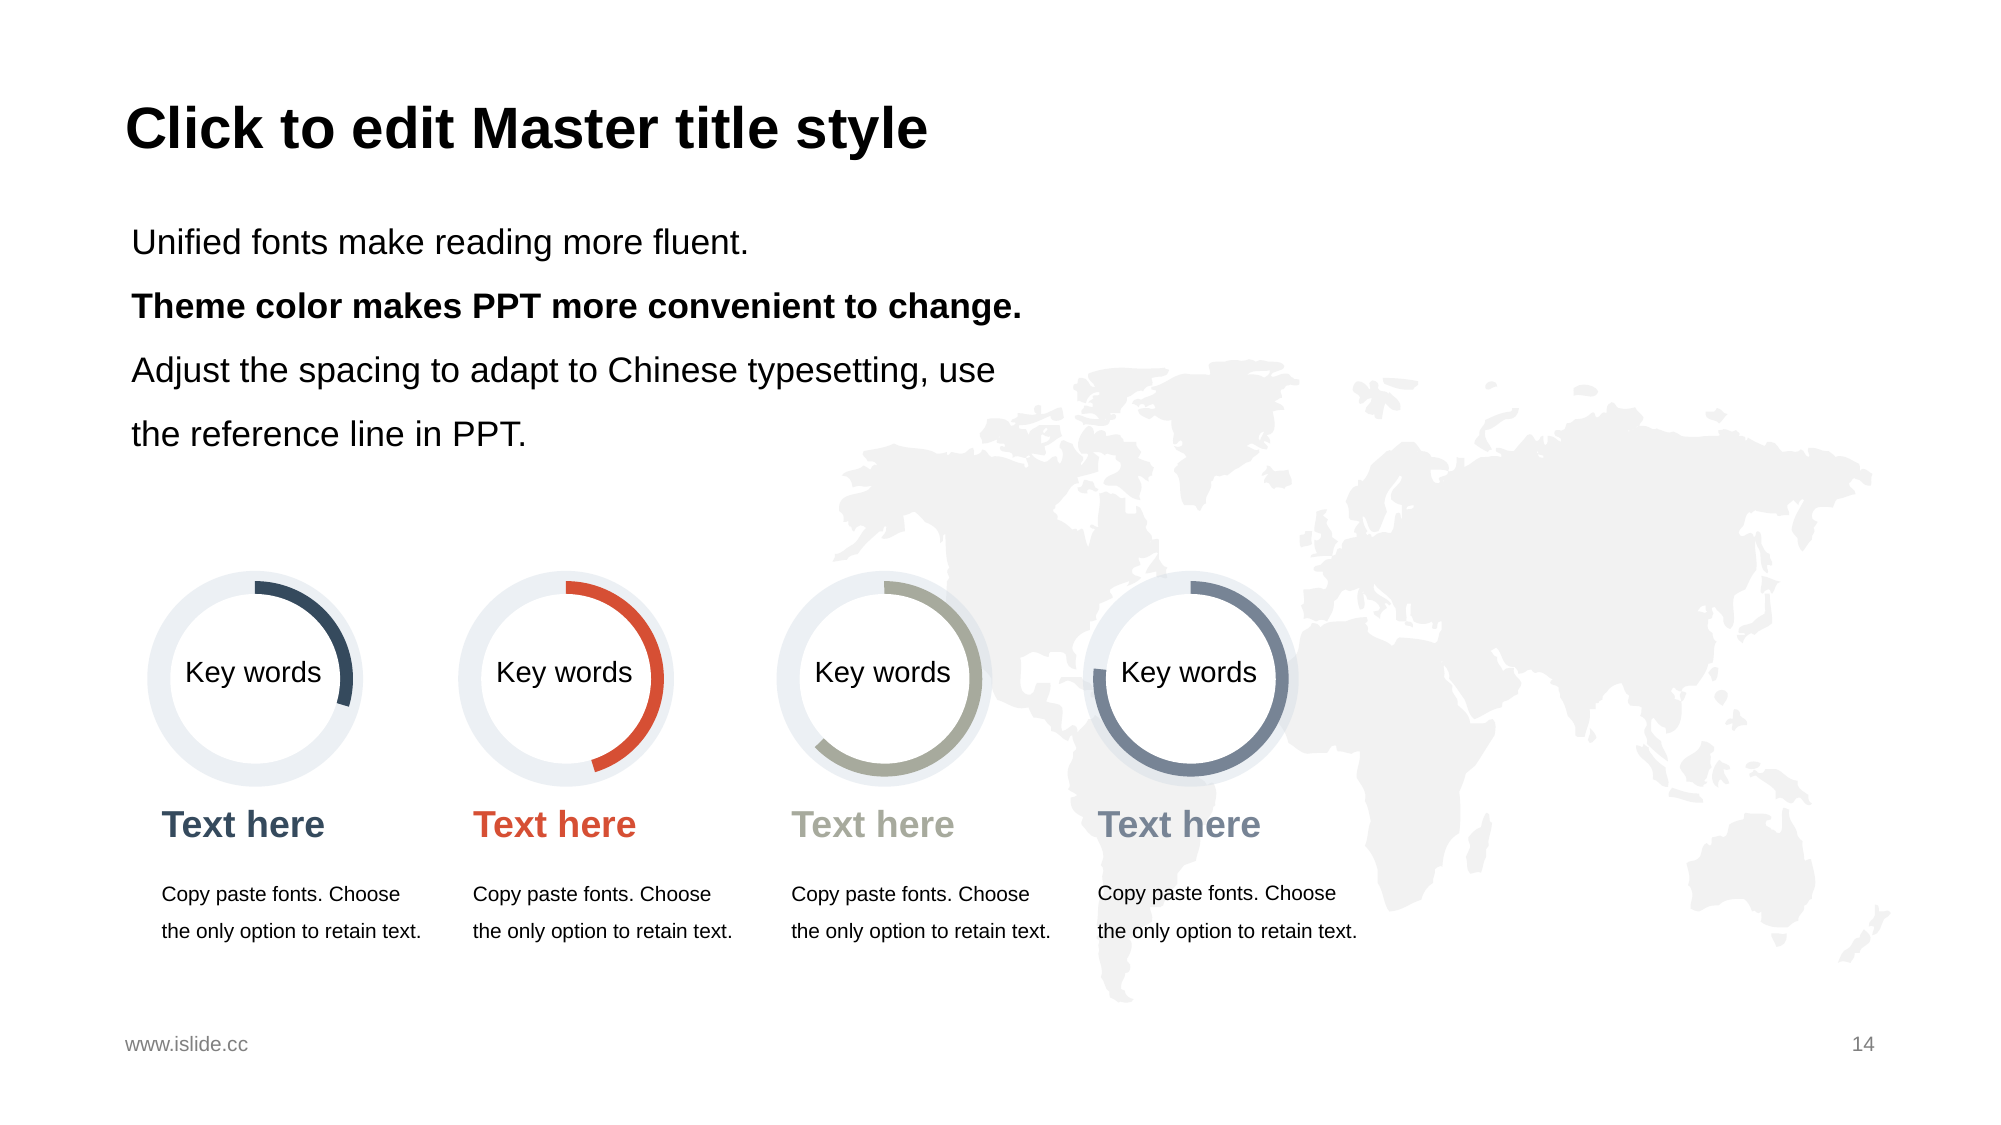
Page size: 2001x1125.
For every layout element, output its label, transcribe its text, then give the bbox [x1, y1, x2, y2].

slide_number 14 [1412, 1025, 1890, 1060]
footer www.islide.cc [109, 1025, 790, 1060]
title Click to edit Master title style [109, 0, 1890, 169]
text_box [116, 190, 1891, 1003]
